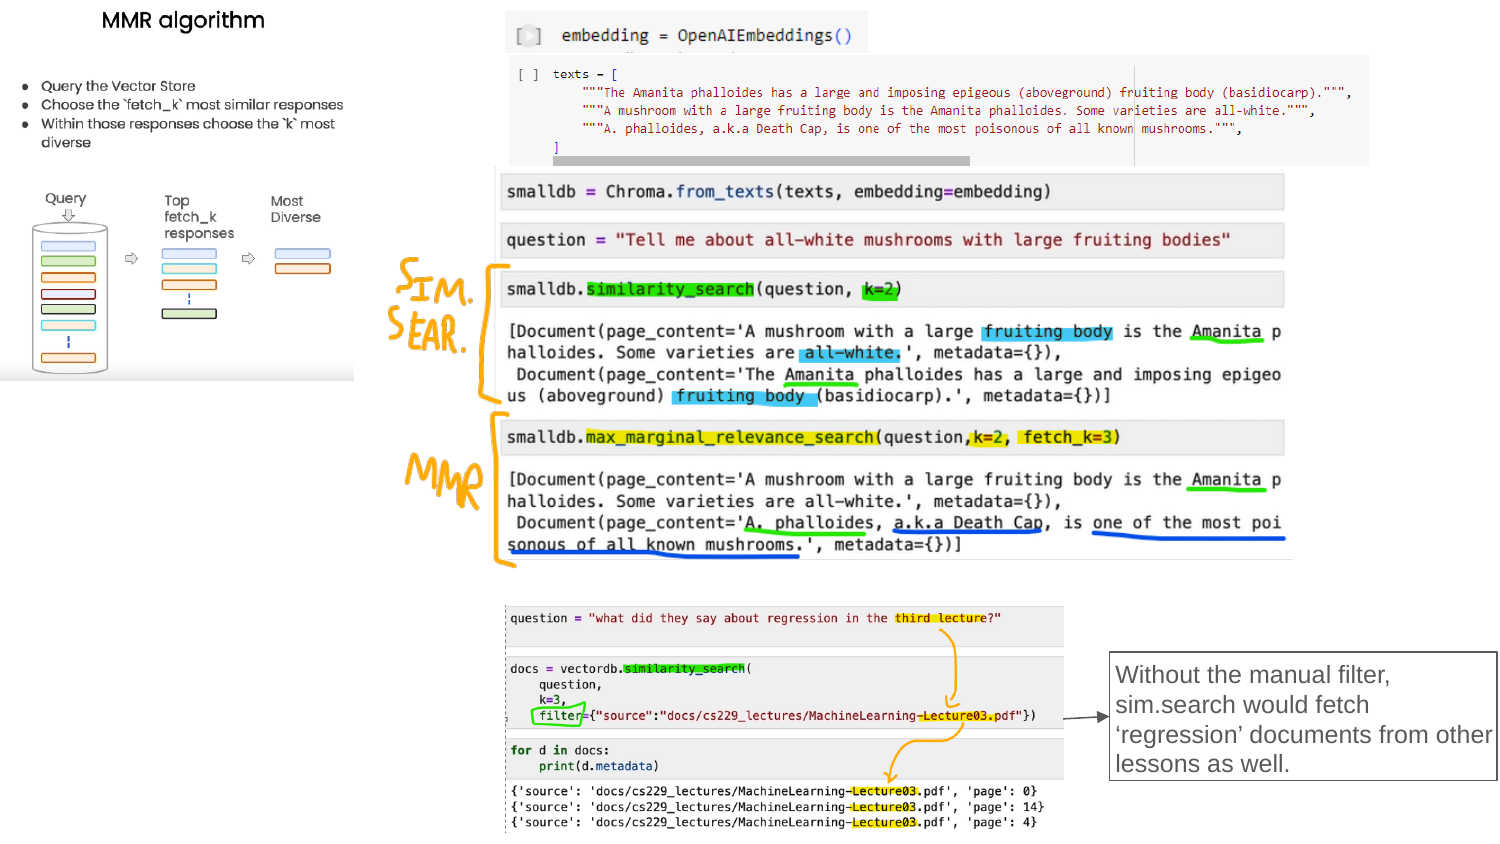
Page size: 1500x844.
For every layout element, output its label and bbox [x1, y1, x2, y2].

text_box [1062, 716, 1110, 720]
picture [505, 605, 1064, 833]
picture [0, 0, 355, 381]
text_box [1100, 642, 1500, 795]
picture [386, 9, 1370, 569]
